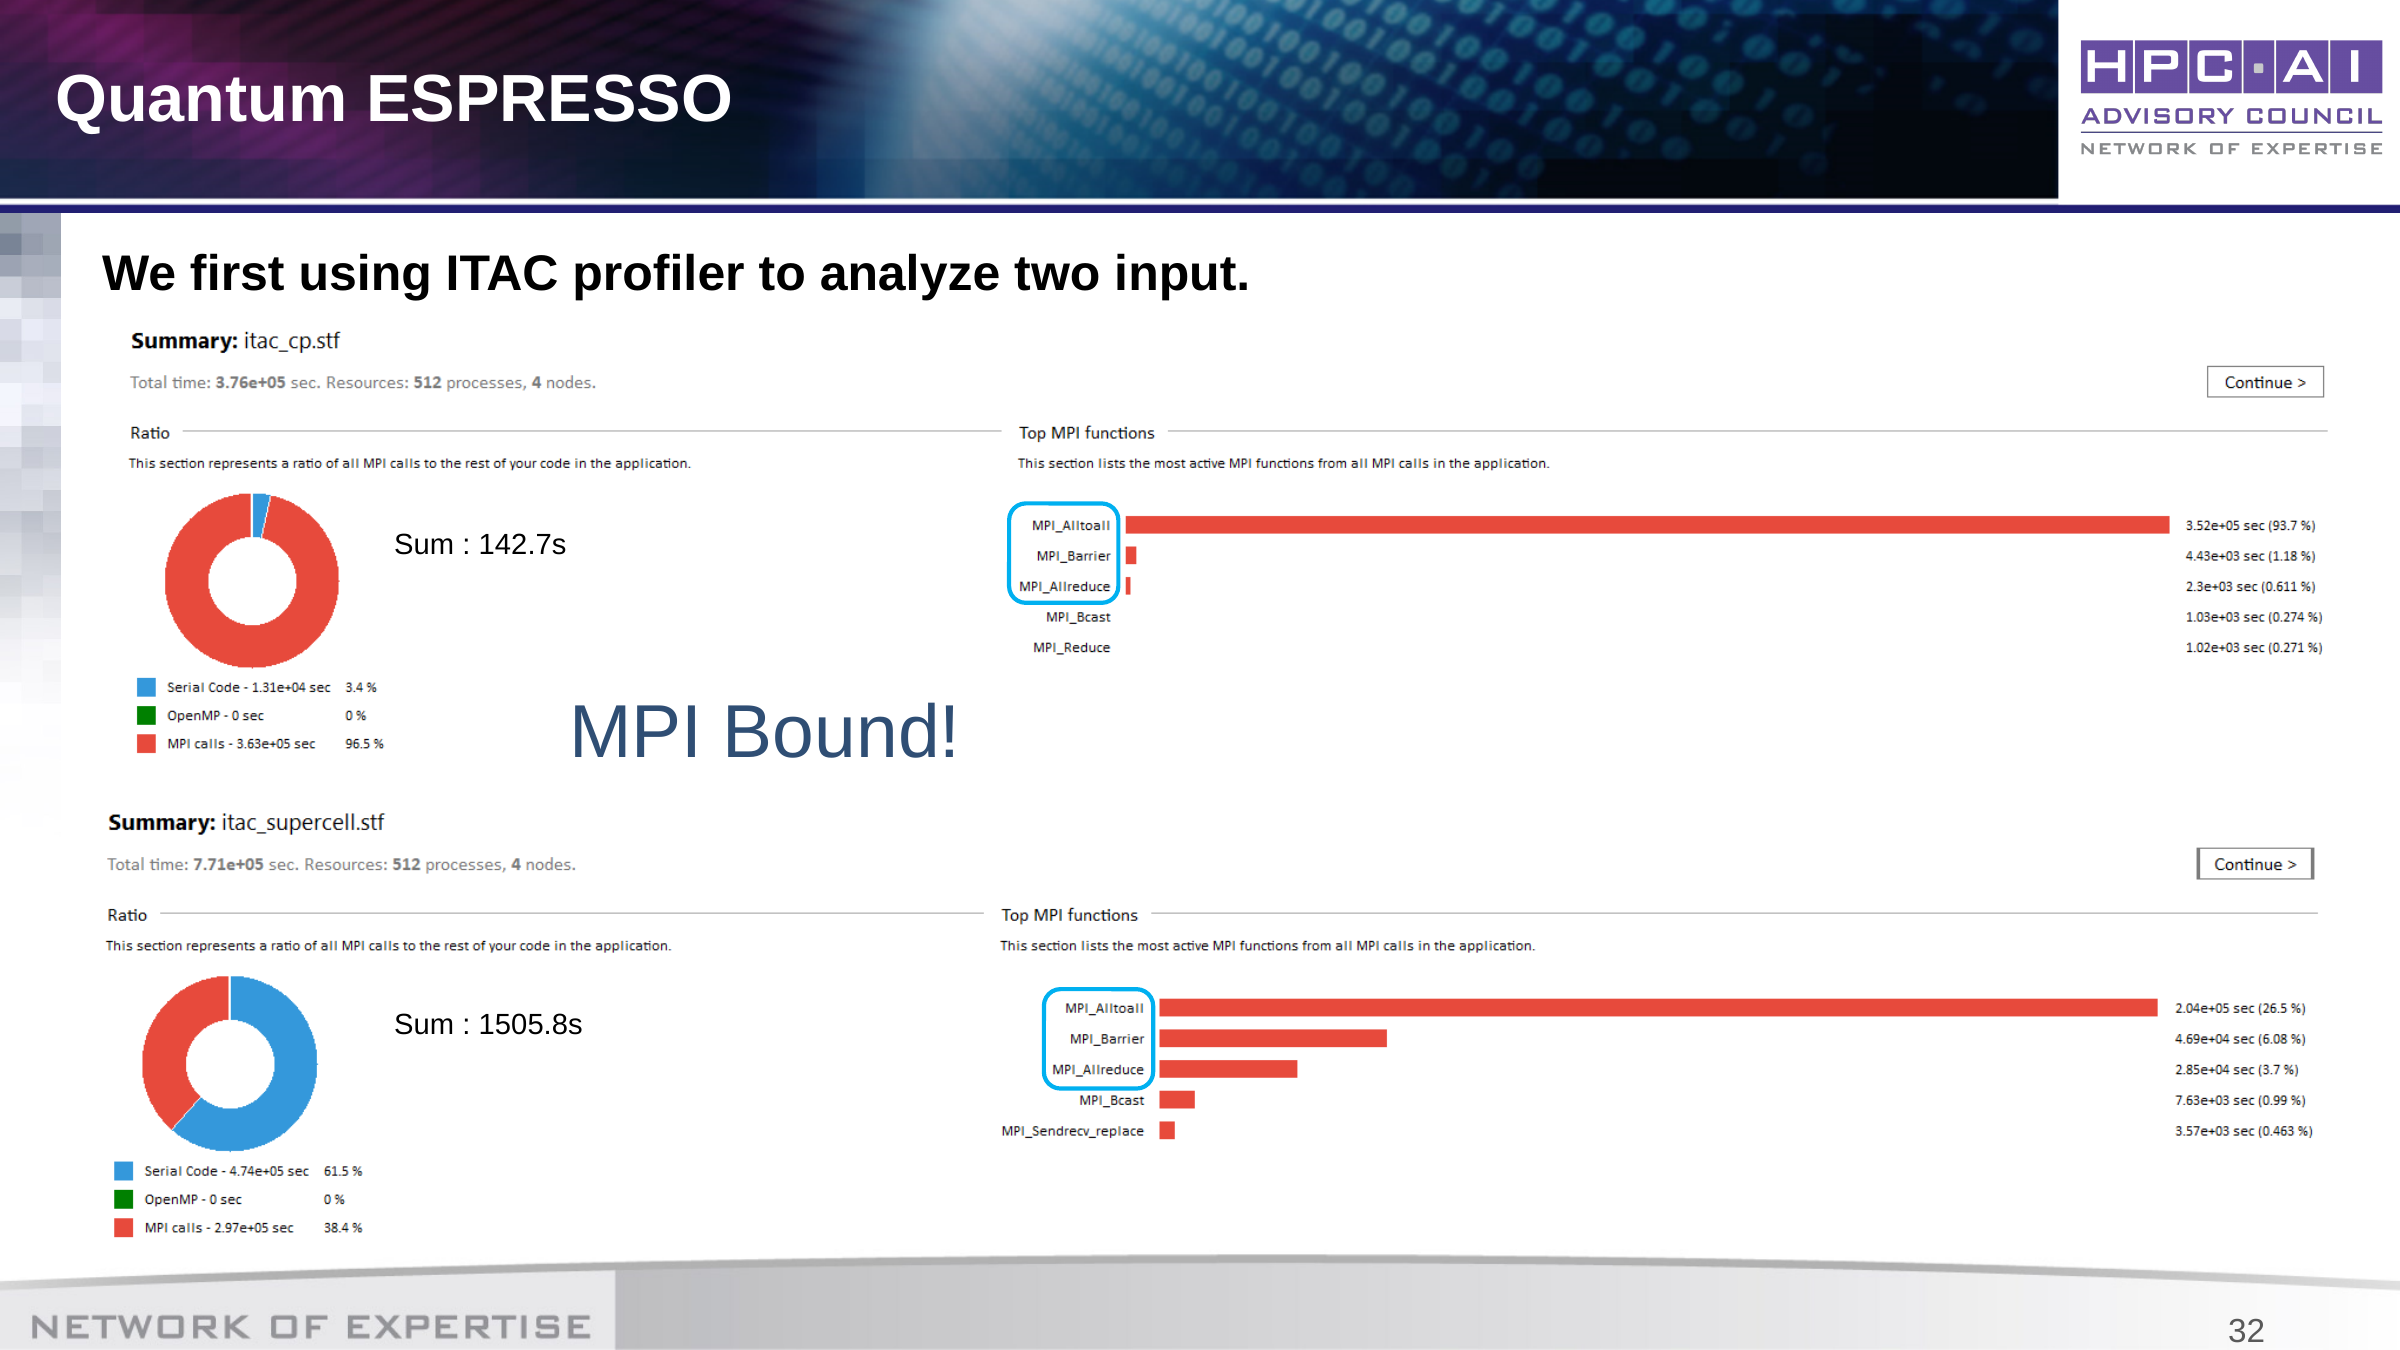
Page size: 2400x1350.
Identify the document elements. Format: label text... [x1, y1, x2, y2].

picture [108, 319, 2337, 767]
picture [0, 0, 2400, 883]
picture [0, 797, 2400, 1350]
text_box We first using ITAC profiler to analyze two input. [86, 233, 1296, 309]
title Quantum ESPRESSO [40, 12, 2018, 178]
